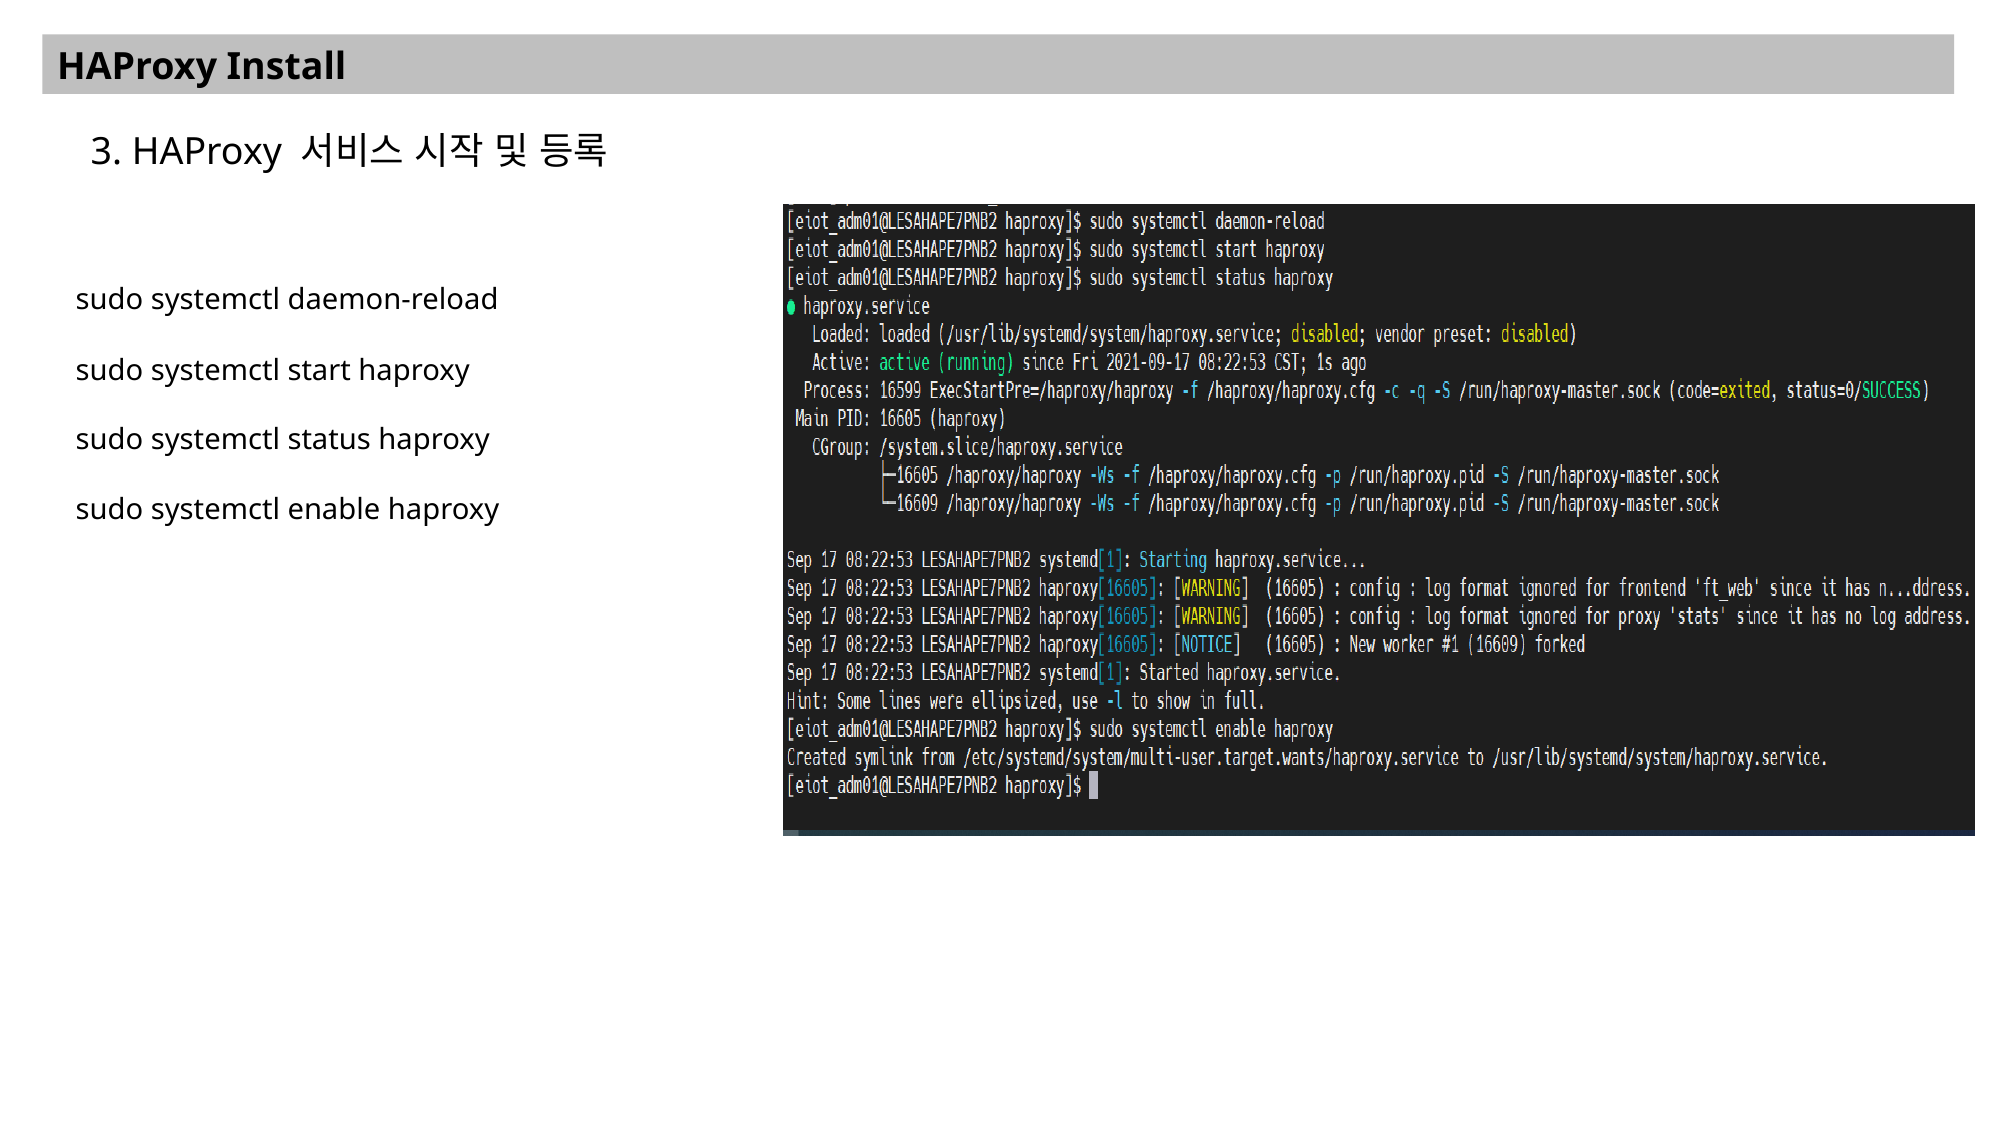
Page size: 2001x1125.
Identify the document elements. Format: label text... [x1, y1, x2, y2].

text_box 3. HAProxy 서비스 시작 및 등록 [75, 119, 634, 179]
picture [783, 204, 1976, 836]
text_box sudo systemctl daemon-reload sudo systemctl start haproxy sudo systemctl status haproxy sudo systemctl enable haproxy [60, 273, 602, 533]
text_box HAProxy Install [42, 34, 1955, 94]
